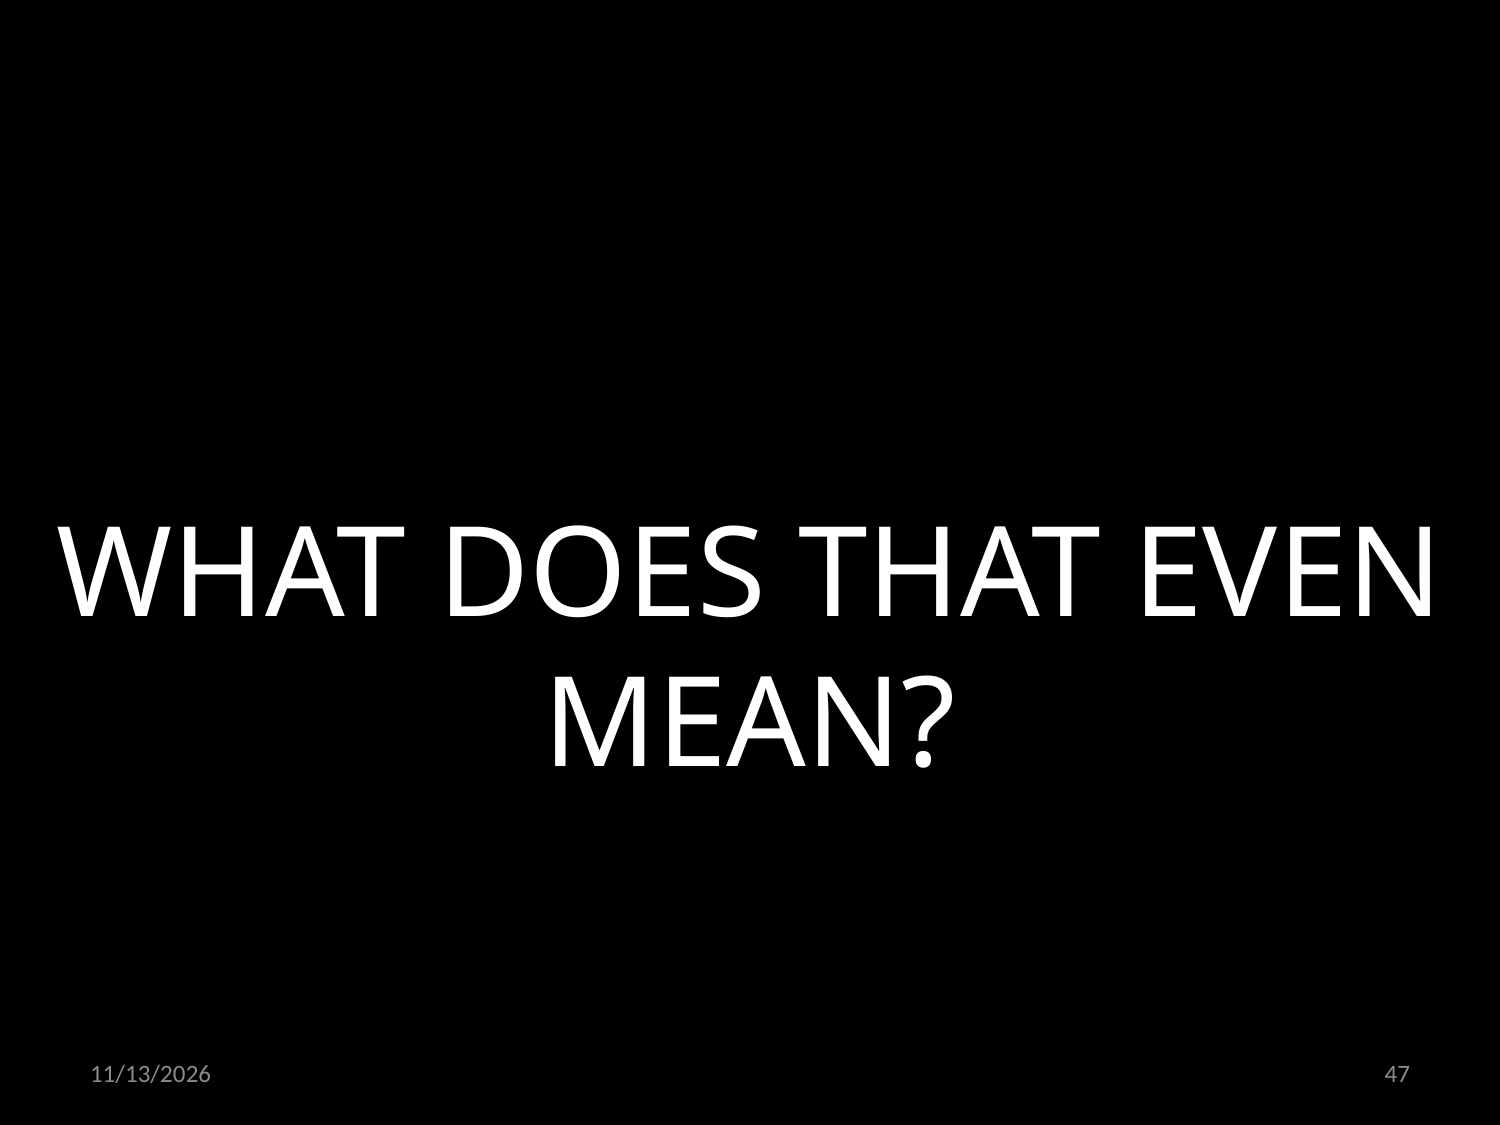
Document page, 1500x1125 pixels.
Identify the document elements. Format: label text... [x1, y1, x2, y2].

list WHAT DOES THAT EVEN MEAN? [0, 484, 1500, 586]
slide_number 47 [1074, 1042, 1425, 1103]
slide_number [75, 1042, 425, 1103]
